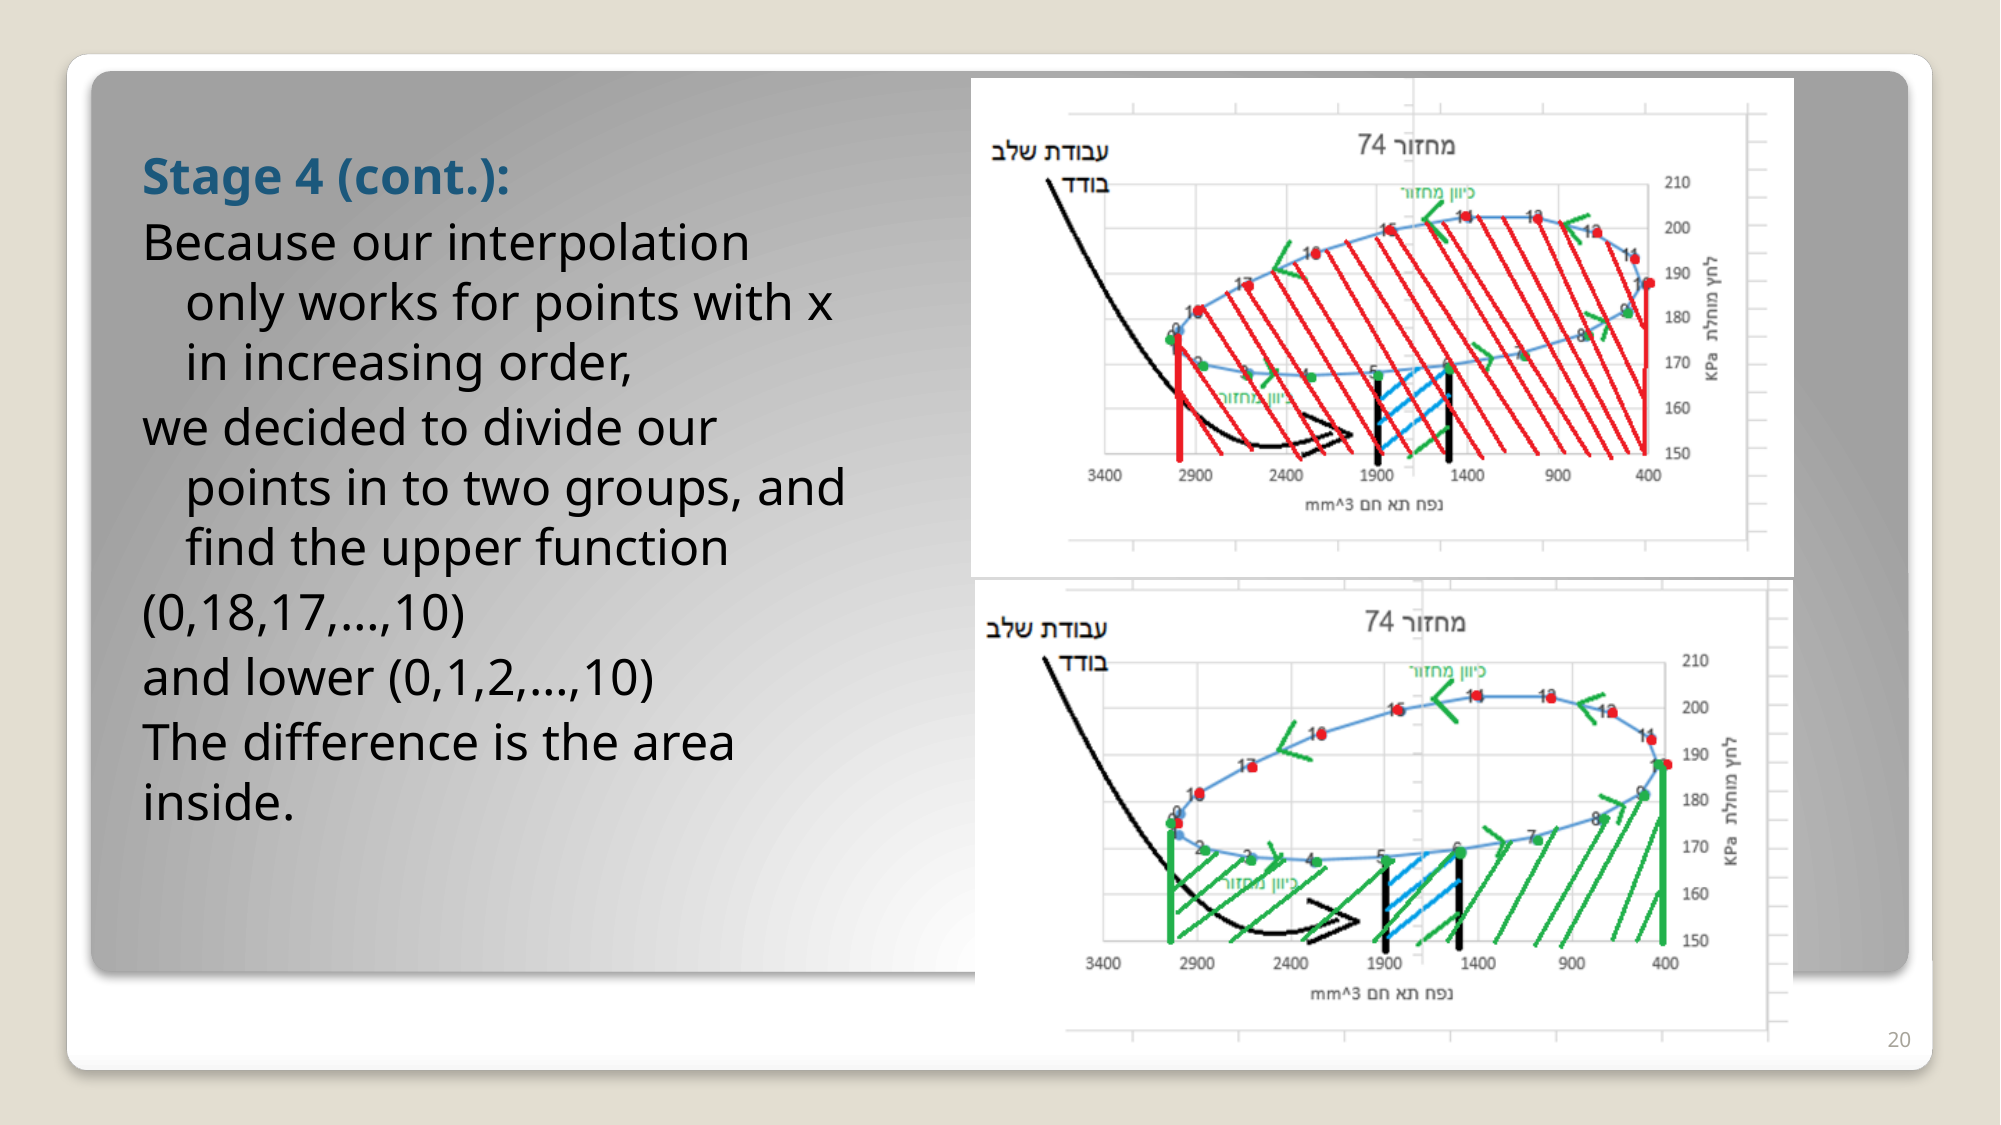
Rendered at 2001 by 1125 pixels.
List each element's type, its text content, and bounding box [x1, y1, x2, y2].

picture [975, 580, 1794, 1045]
slide_number 20 [1825, 1002, 1926, 1063]
list Stage 4 (cont.): Because our interpolation only works for points with x in increasing order, we decided to divide our points in to two groups, and find the upper function (0,18,17,…,10) and lower (0,1,2,…,10) The difference is the area inside. [112, 129, 869, 1013]
picture [971, 78, 1794, 577]
